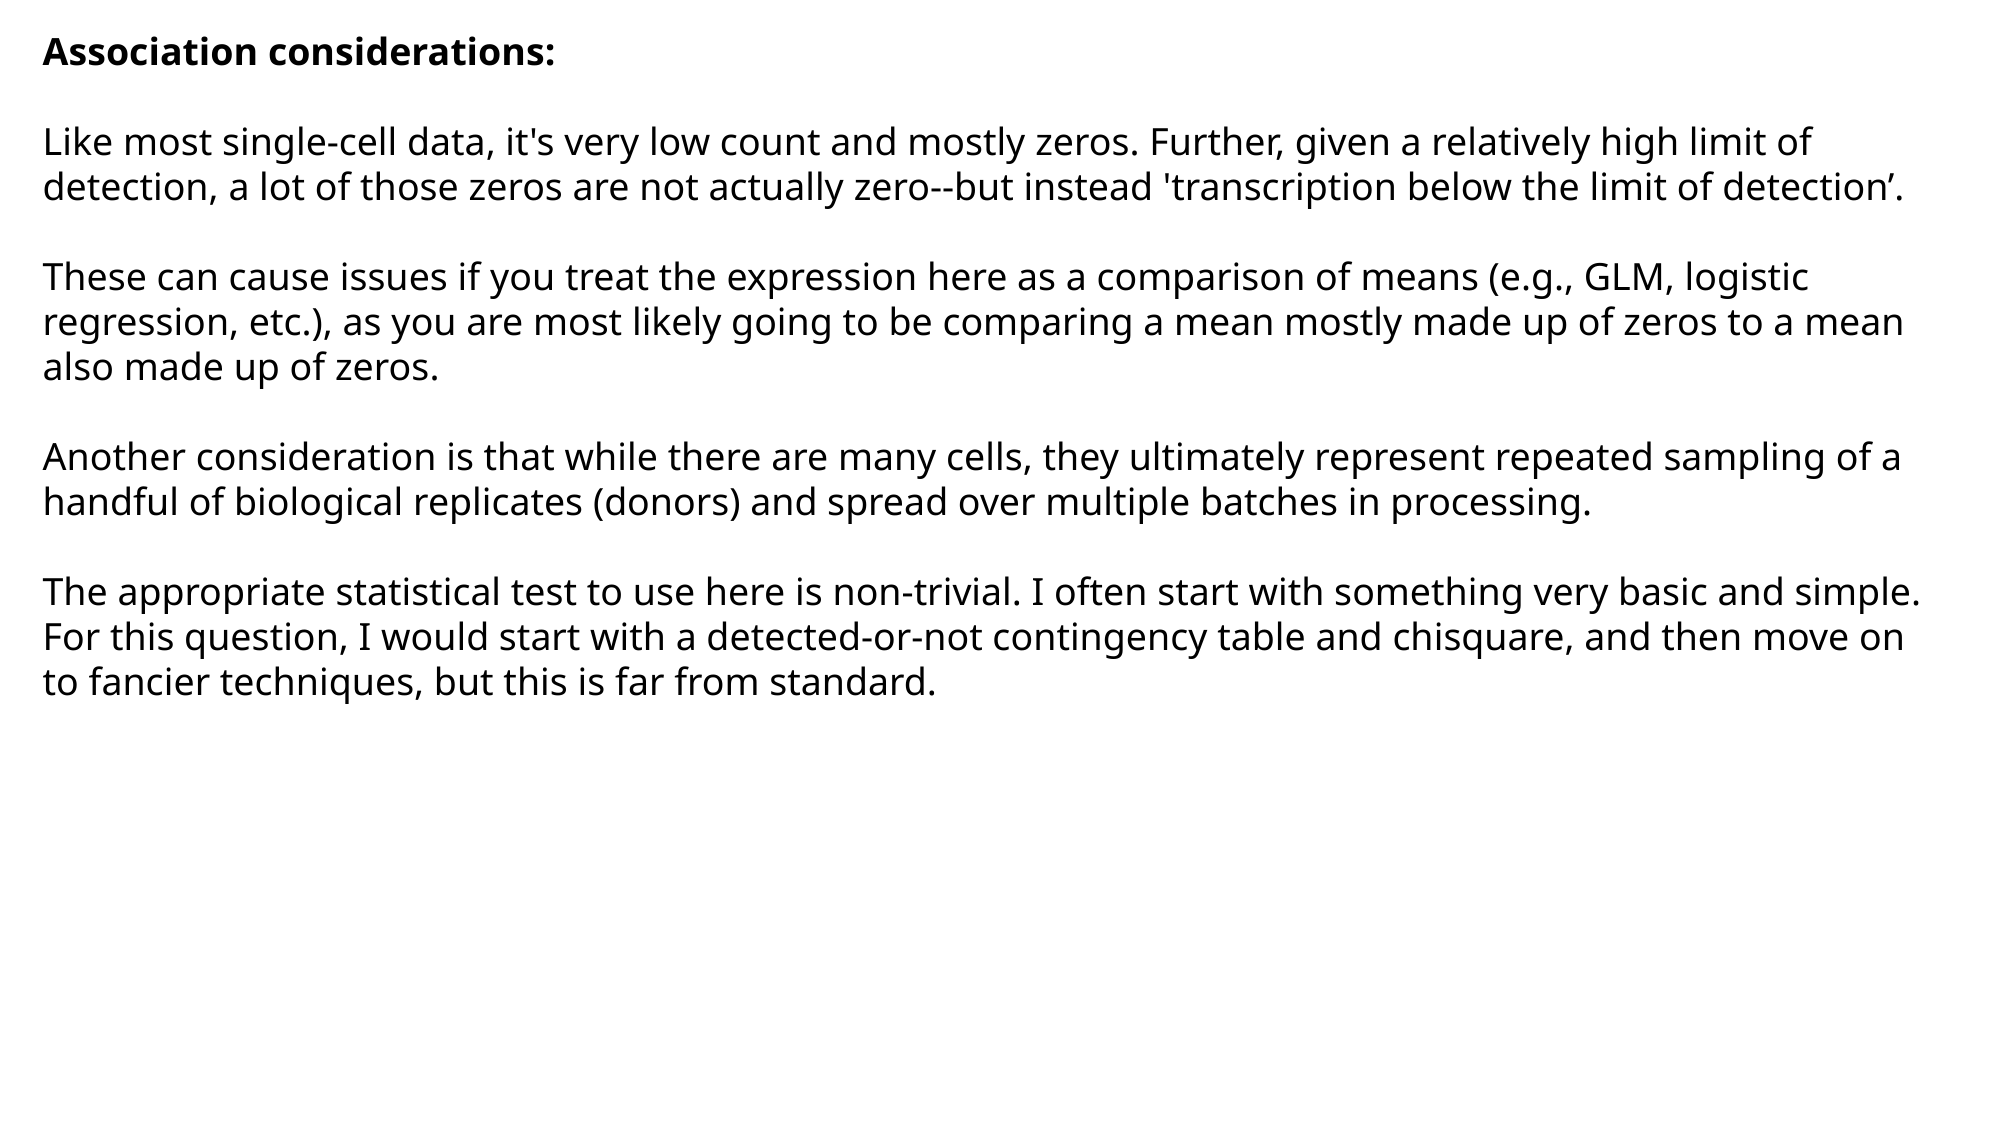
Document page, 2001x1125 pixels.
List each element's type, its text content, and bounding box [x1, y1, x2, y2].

text_box Association considerations: Like most single-cell data, it's very low count and mostly zeros. Further, given a relatively high limit of detection, a lot of those zeros are not actually zero--but instead 'transcription below the limit of detection’. These can cause issues if you treat the expression here as a comparison of means (e.g., GLM, logistic regression, etc.), as you are most likely going to be comparing a mean mostly made up of zeros to a mean also made up of zeros. Another consideration is that while there are many cells, they ultimately represent repeated sampling of a handful of biological replicates (donors) and spread over multiple batches in processing. The appropriate statistical test to use here is non-trivial. I often start with something very basic and simple. For this question, I would start with a detected-or-not contingency table and chisquare, and then move on to fancier techniques, but this is far from standard. [27, 20, 1946, 710]
